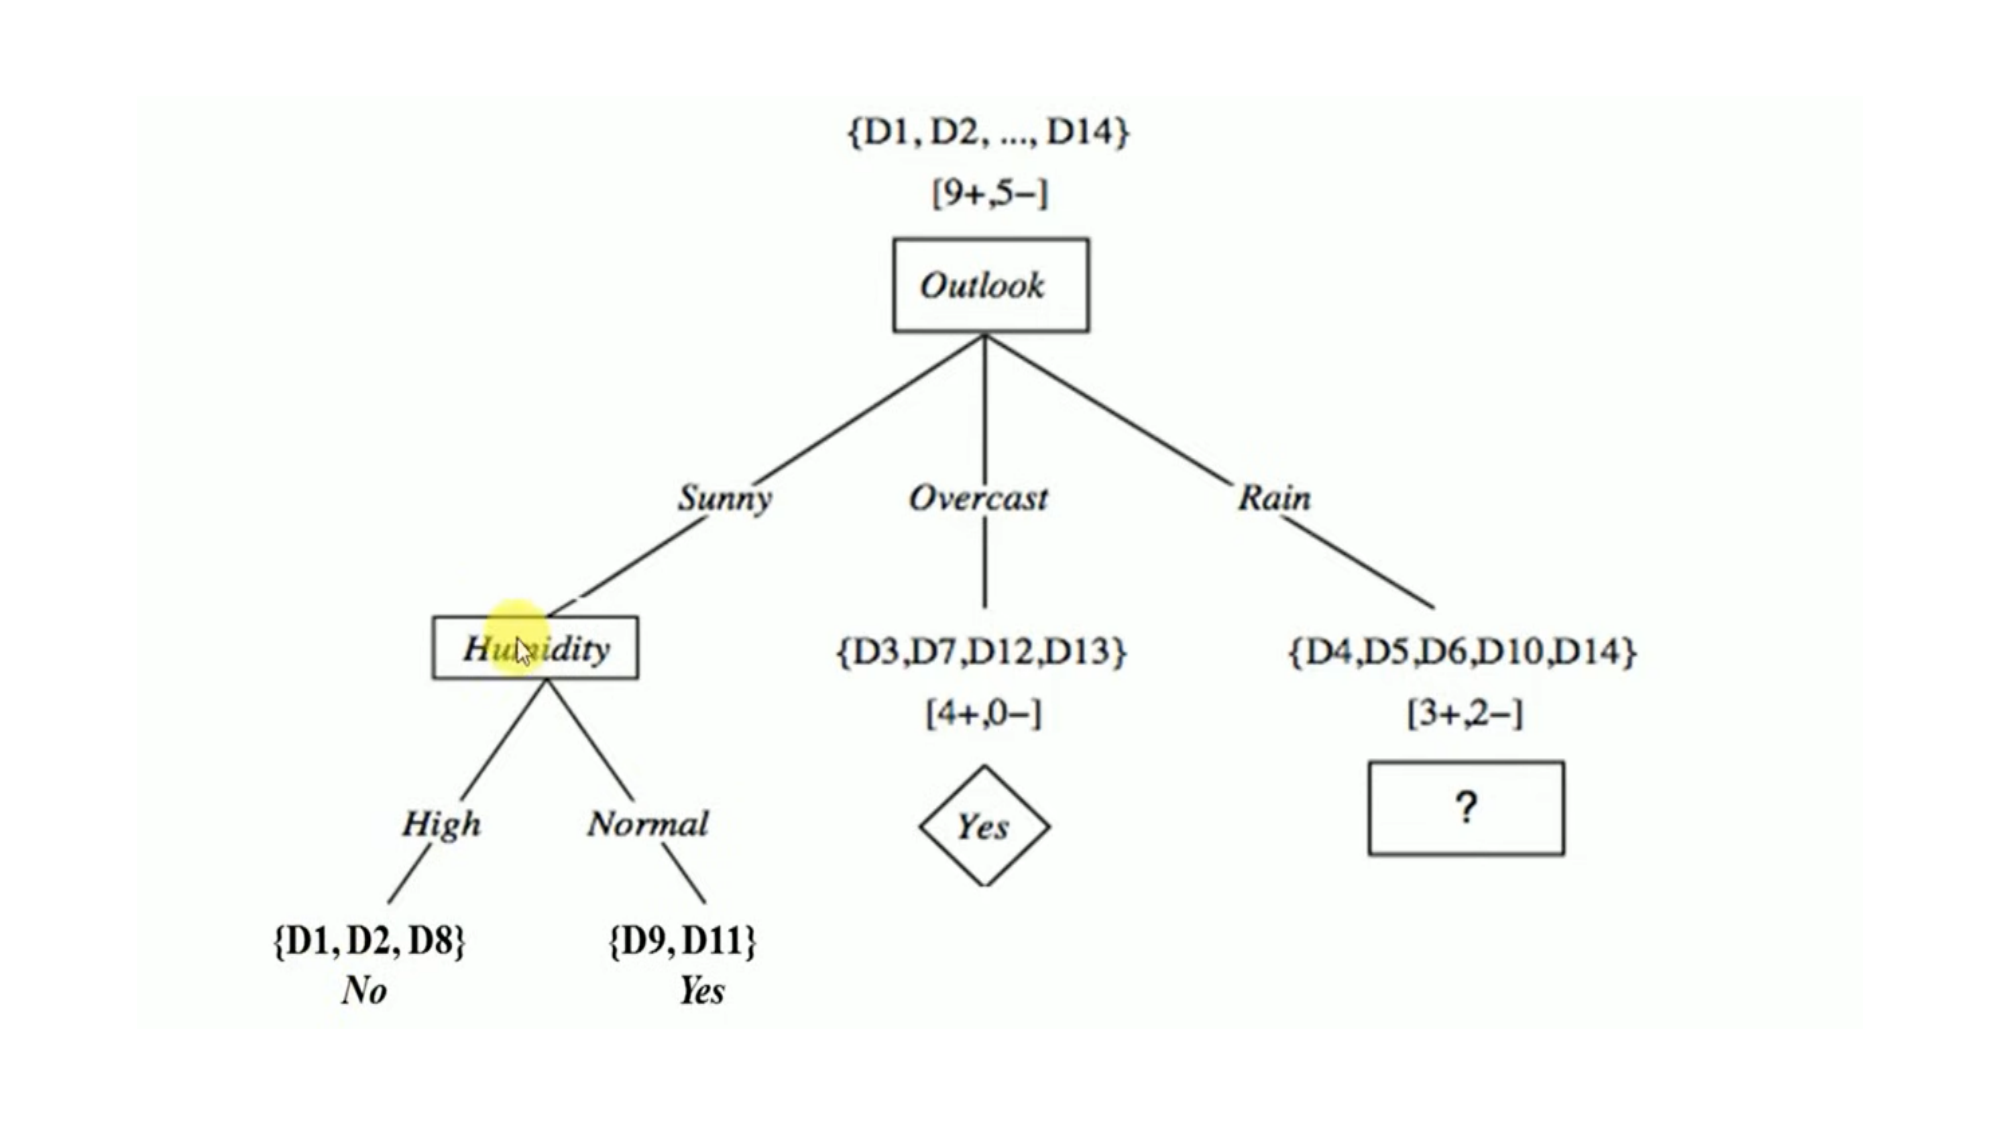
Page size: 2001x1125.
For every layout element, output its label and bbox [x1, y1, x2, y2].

picture [137, 95, 1863, 1029]
